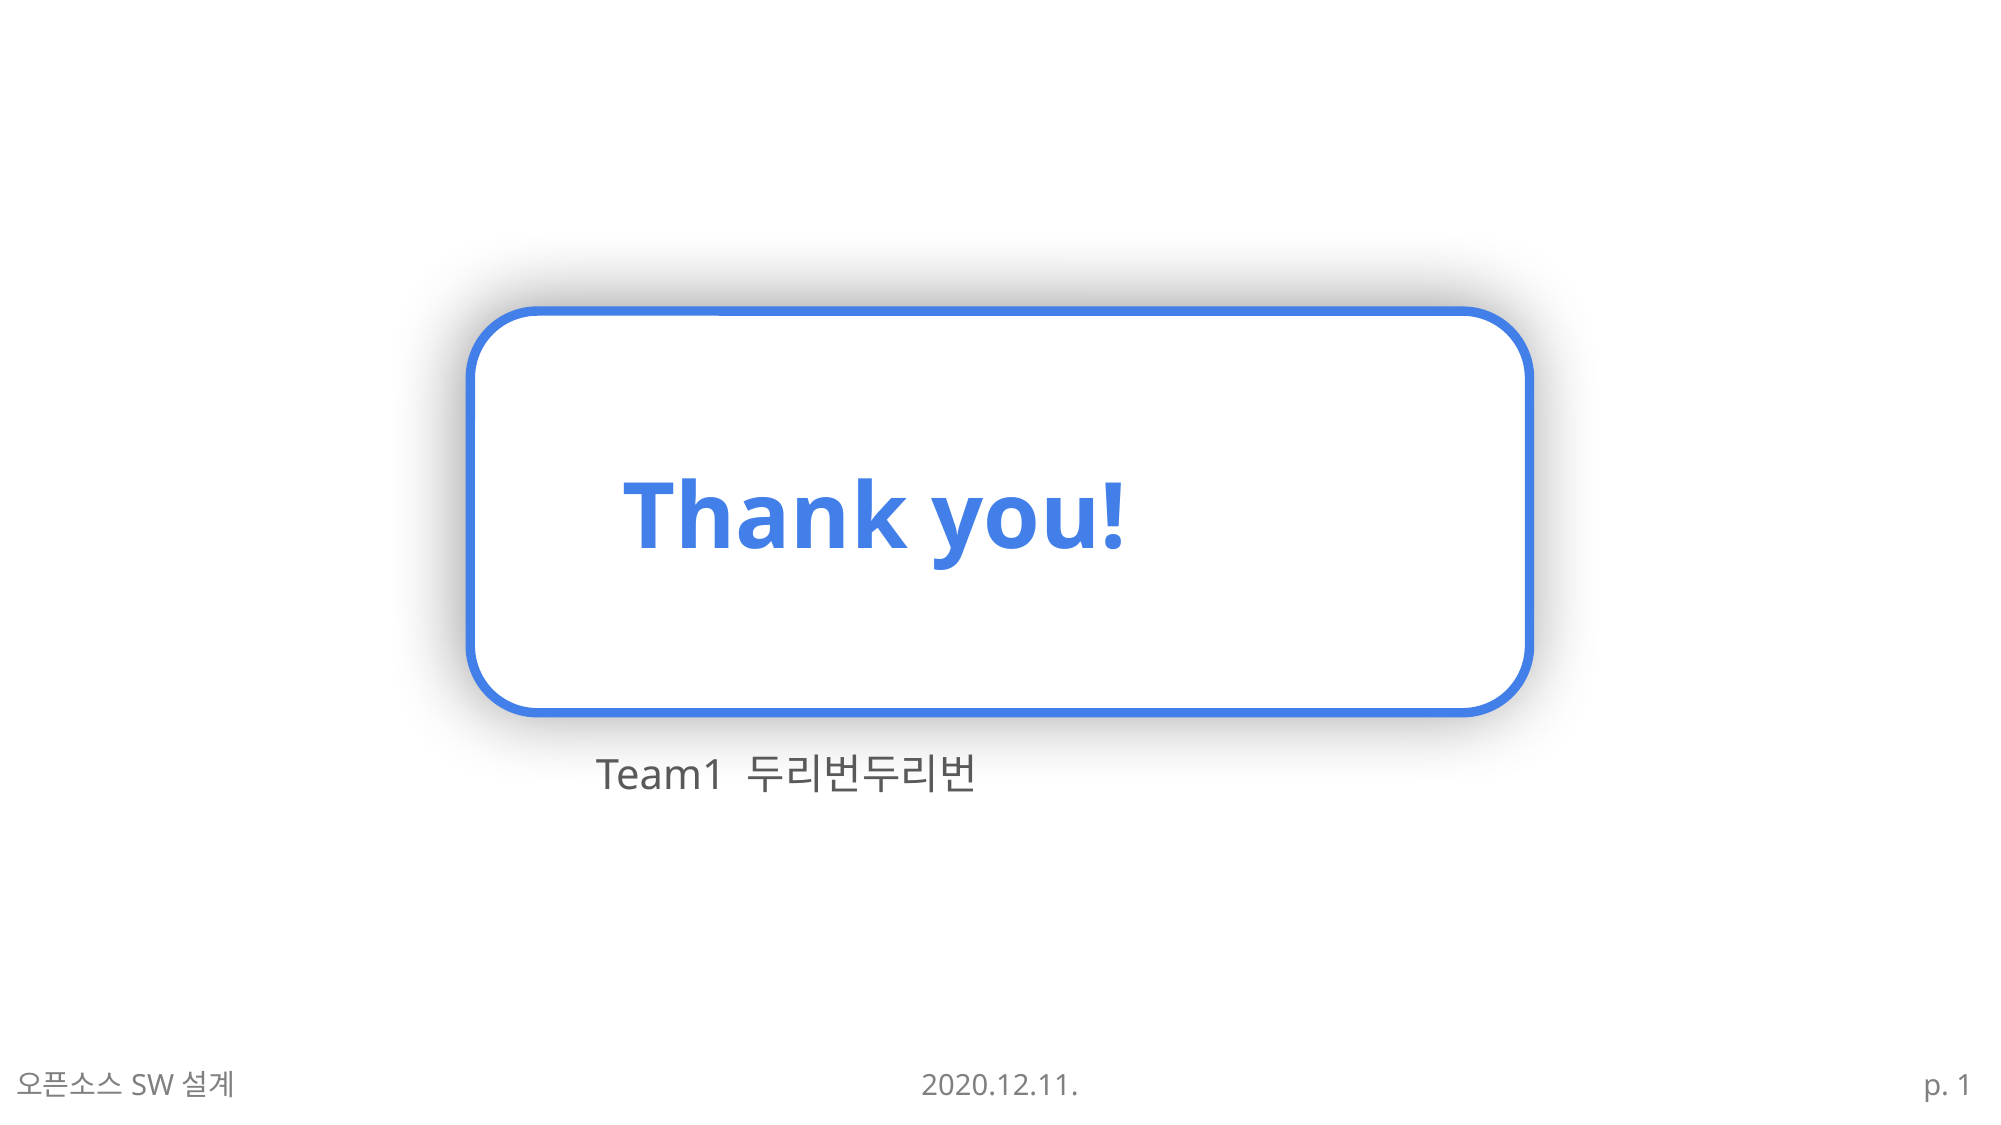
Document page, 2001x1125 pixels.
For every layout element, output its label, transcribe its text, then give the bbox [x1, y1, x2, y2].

text_box Team1 두리번두리번 [576, 731, 1424, 814]
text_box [470, 311, 1530, 713]
text_box 2020.12.11. [906, 1058, 1094, 1109]
text_box 오픈소스SW설계 [1, 1058, 250, 1109]
text_box p. 1 [1908, 1058, 1988, 1109]
